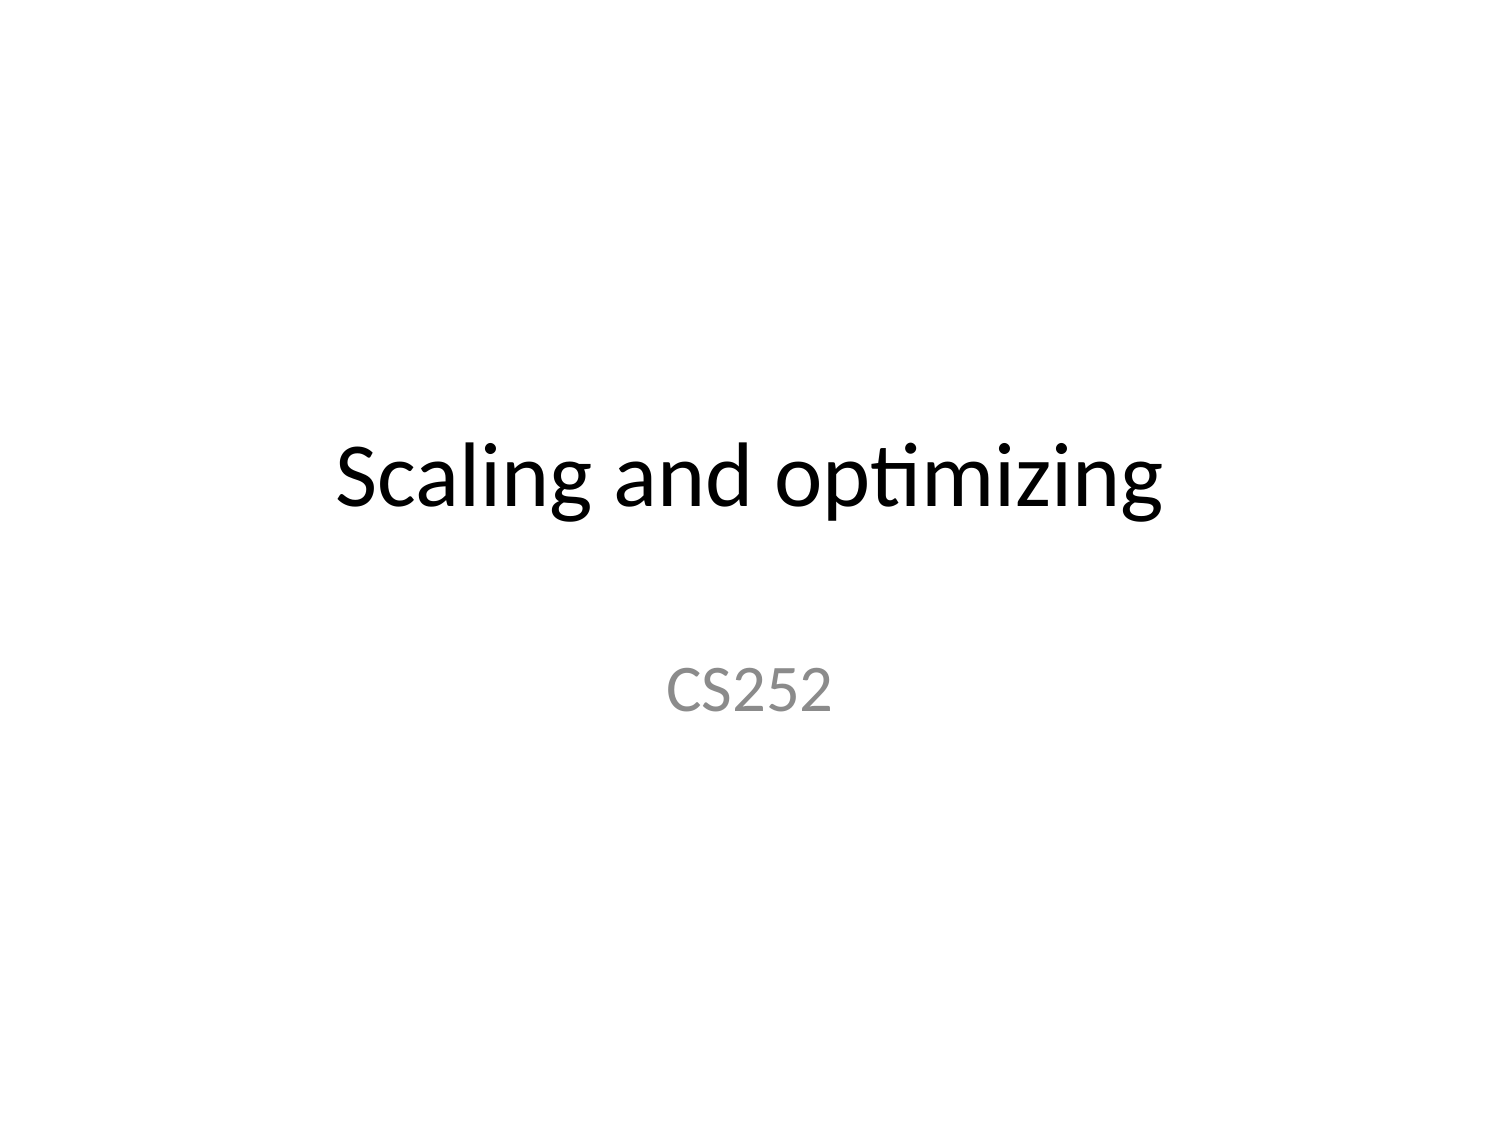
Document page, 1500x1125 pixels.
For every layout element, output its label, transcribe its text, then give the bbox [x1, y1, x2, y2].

title Scaling and optimizing [112, 349, 1388, 591]
subtitle CS252 [225, 637, 1275, 925]
